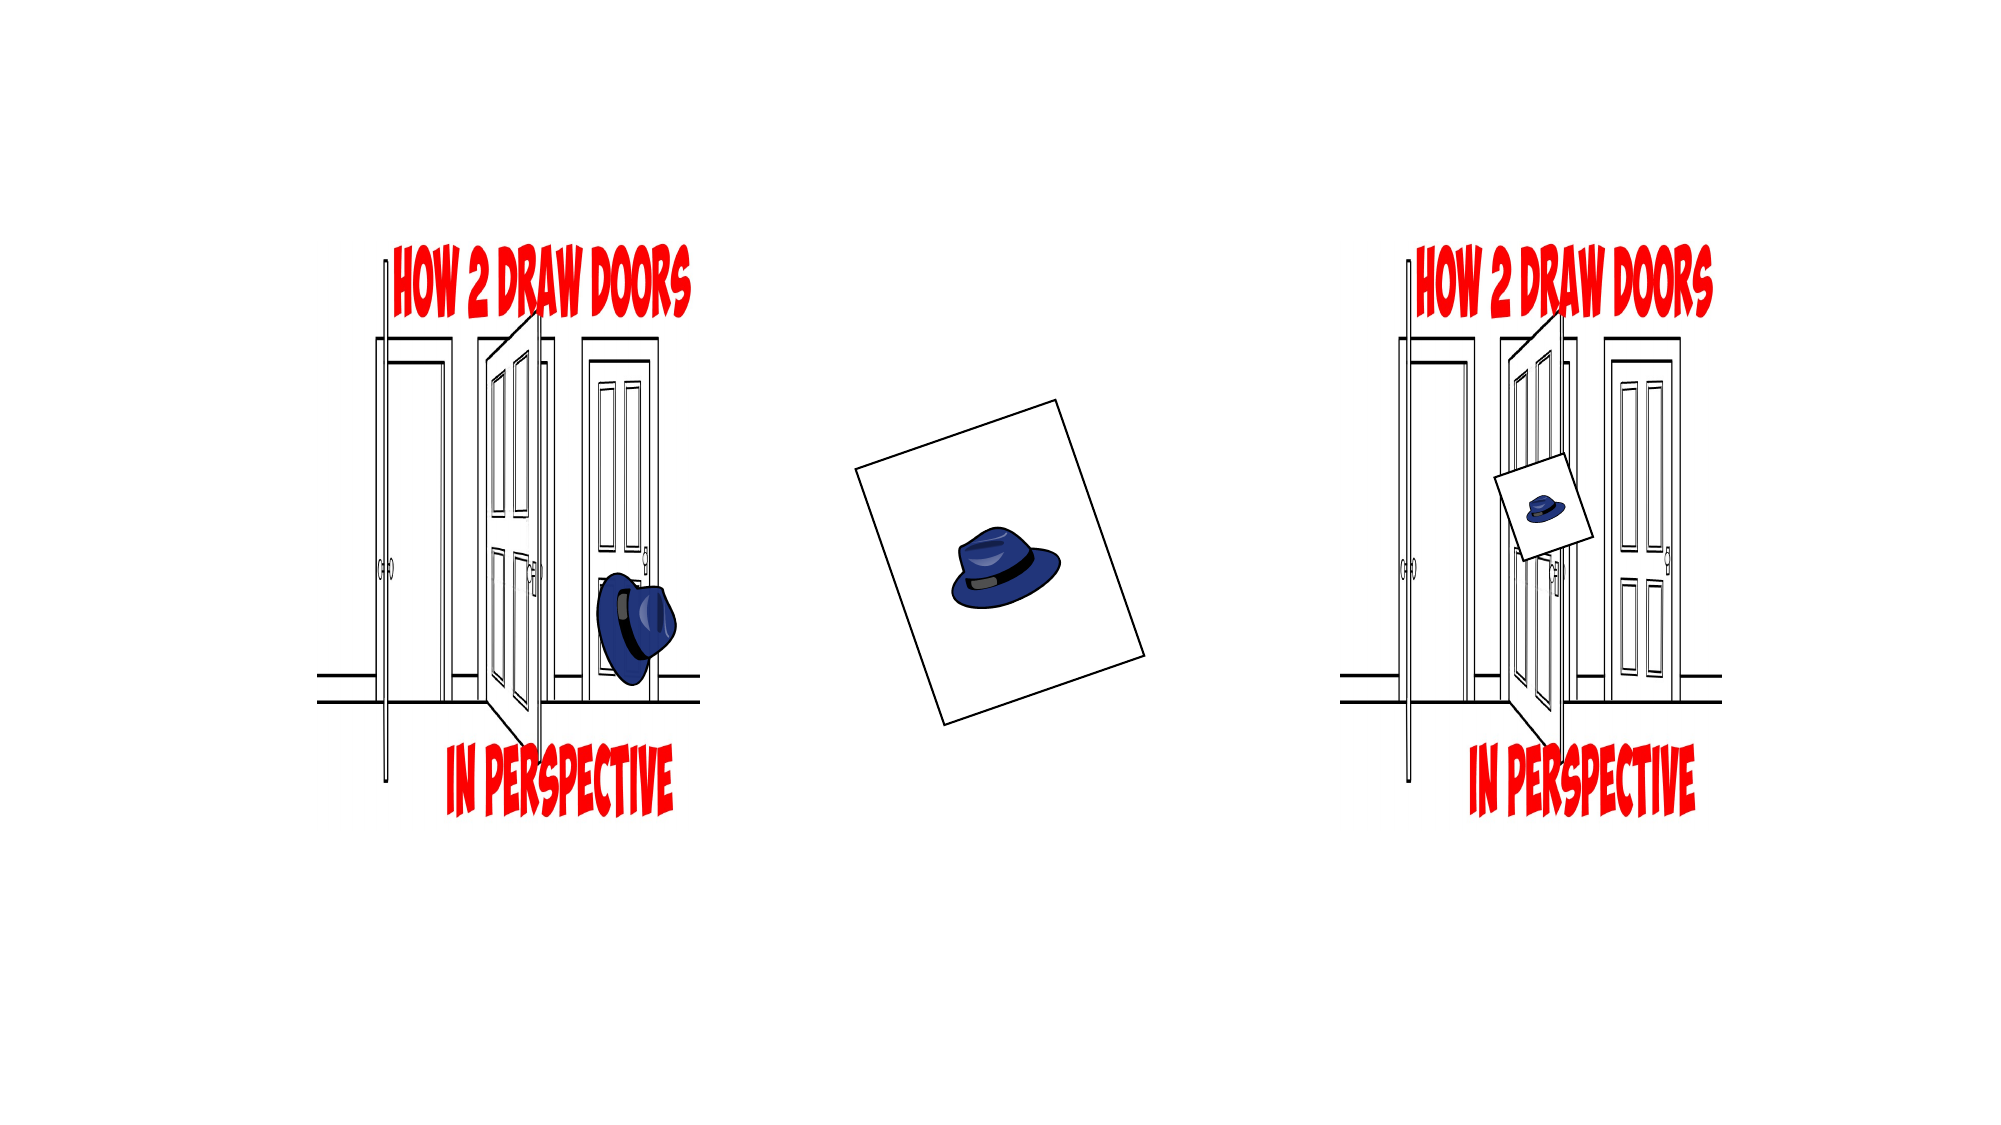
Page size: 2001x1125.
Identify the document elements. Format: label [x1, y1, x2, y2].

text_box [1118, 10, 1944, 1061]
picture [580, 586, 694, 665]
text_box [894, 427, 1106, 698]
text_box [1506, 462, 1581, 552]
text_box [95, 11, 921, 1062]
